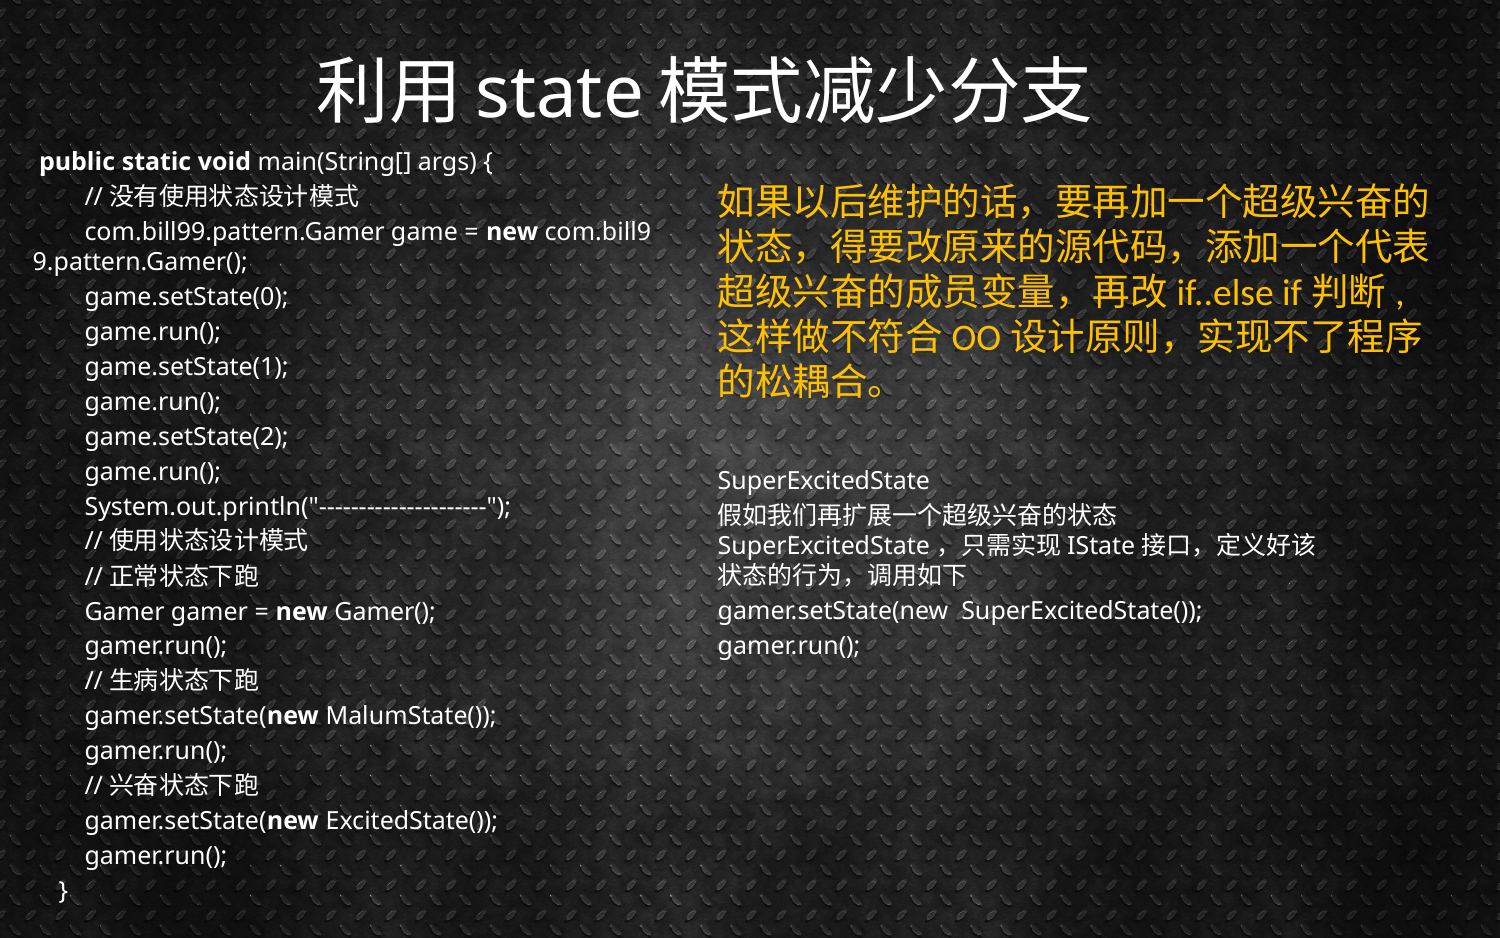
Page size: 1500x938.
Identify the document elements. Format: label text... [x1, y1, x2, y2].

title 利用state模式减少分支 [51, 37, 1375, 140]
text_box 如果以后维护的话，要再加一个超级兴奋的状态，得要改原来的源代码，添加一个代表超级兴奋的成员变量，再改if..else if判断,这样做不符合OO设计原则，实现不了程序的松耦合。 [702, 170, 1453, 411]
picture [0, 0, 1500, 938]
list public static void main(String[] args) { //没有使用状态设计模式 com.bill99.pattern.Gamer game = new com.bill99.pattern.Gamer(); game.setState(0); game.run(); game.setState(1); game.run(); game.setState(2); game.run(); System.out.println("---------------------"); //使用状态设计模式 //正常状态下跑 Gamer gamer = new Gamer(); gamer.run(); //生病状态下跑 gamer.setState(new MalumState()); gamer.run(); //兴奋状态下跑 gamer.setState(new ExcitedState()); gamer.run(); } [17, 138, 669, 757]
list SuperExcitedState 假如我们再扩展一个超级兴奋的状态SuperExcitedState，只需实现IState接口，定义好该状态的行为，调用如下 gamer.setState(new SuperExcitedState()); gamer.run(); [702, 456, 1354, 717]
